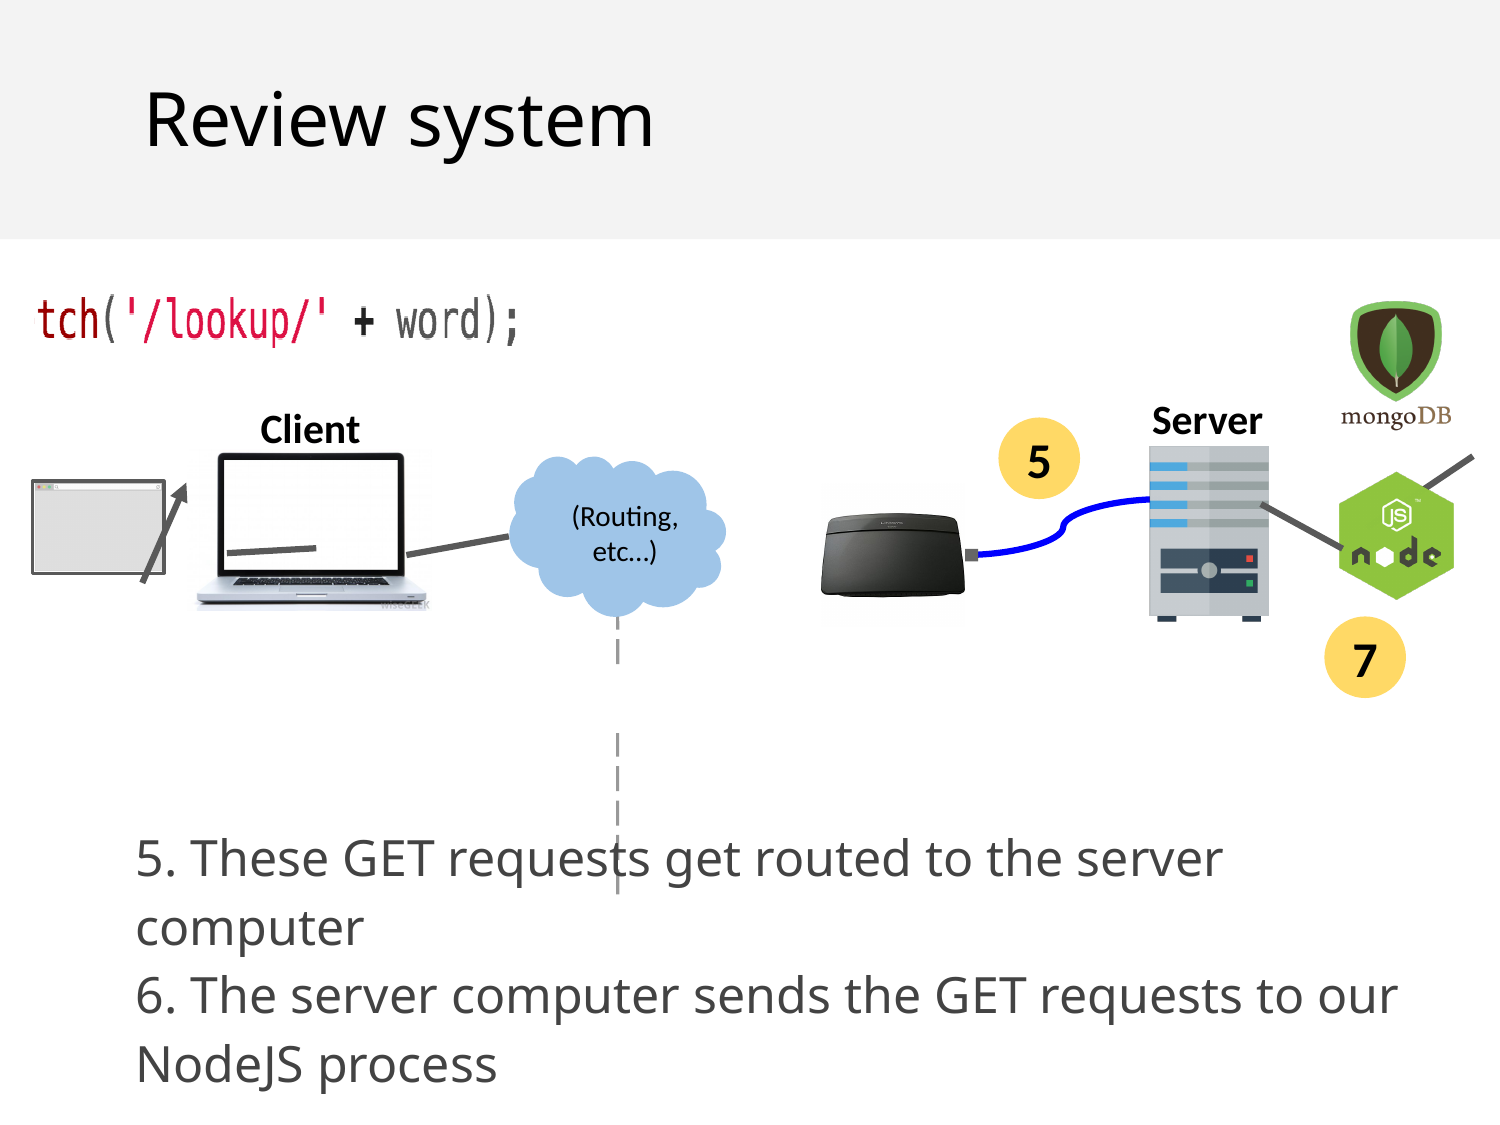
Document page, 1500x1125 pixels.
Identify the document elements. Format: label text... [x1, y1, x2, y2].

text_box Review system [128, 56, 1372, 183]
text_box 5. These GET requests get routed to the server computer 6. The server computer sends the GET requests to our NodeJS process [121, 802, 1442, 945]
text_box 7 [1324, 616, 1406, 699]
picture [33, 482, 163, 572]
text_box Server [1085, 361, 1330, 474]
picture [1324, 282, 1468, 451]
picture [186, 449, 433, 611]
picture [1113, 442, 1302, 631]
picture [33, 290, 526, 348]
picture [1329, 470, 1462, 603]
text_box (Routing, etc…) [509, 456, 727, 617]
text_box Client [188, 371, 433, 449]
text_box [166, 486, 181, 530]
text_box 5 [998, 417, 1081, 500]
picture [821, 483, 965, 627]
